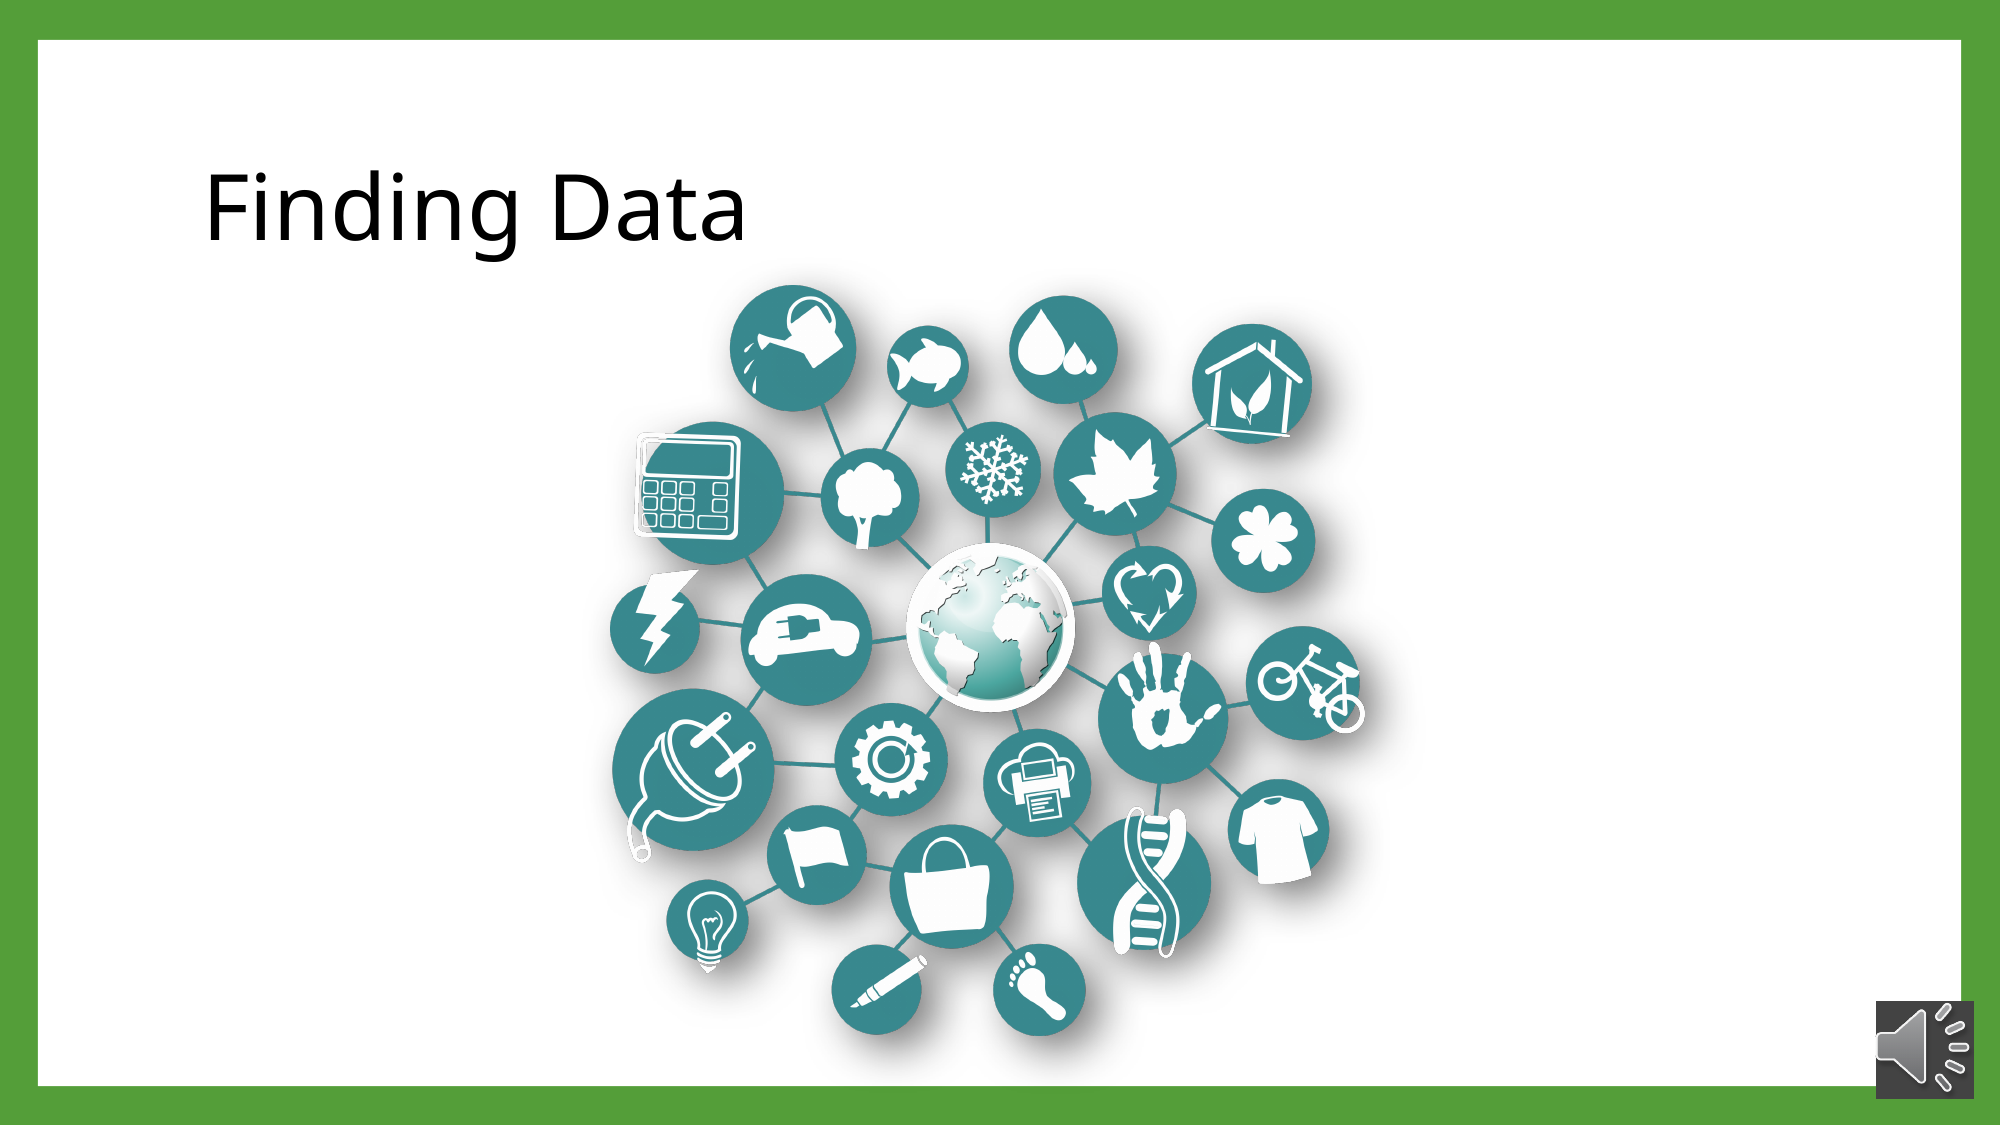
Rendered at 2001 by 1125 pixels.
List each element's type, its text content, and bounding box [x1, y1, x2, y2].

picture [609, 284, 1366, 1036]
picture [1874, 999, 1976, 1101]
title Finding Data [187, 99, 1808, 323]
